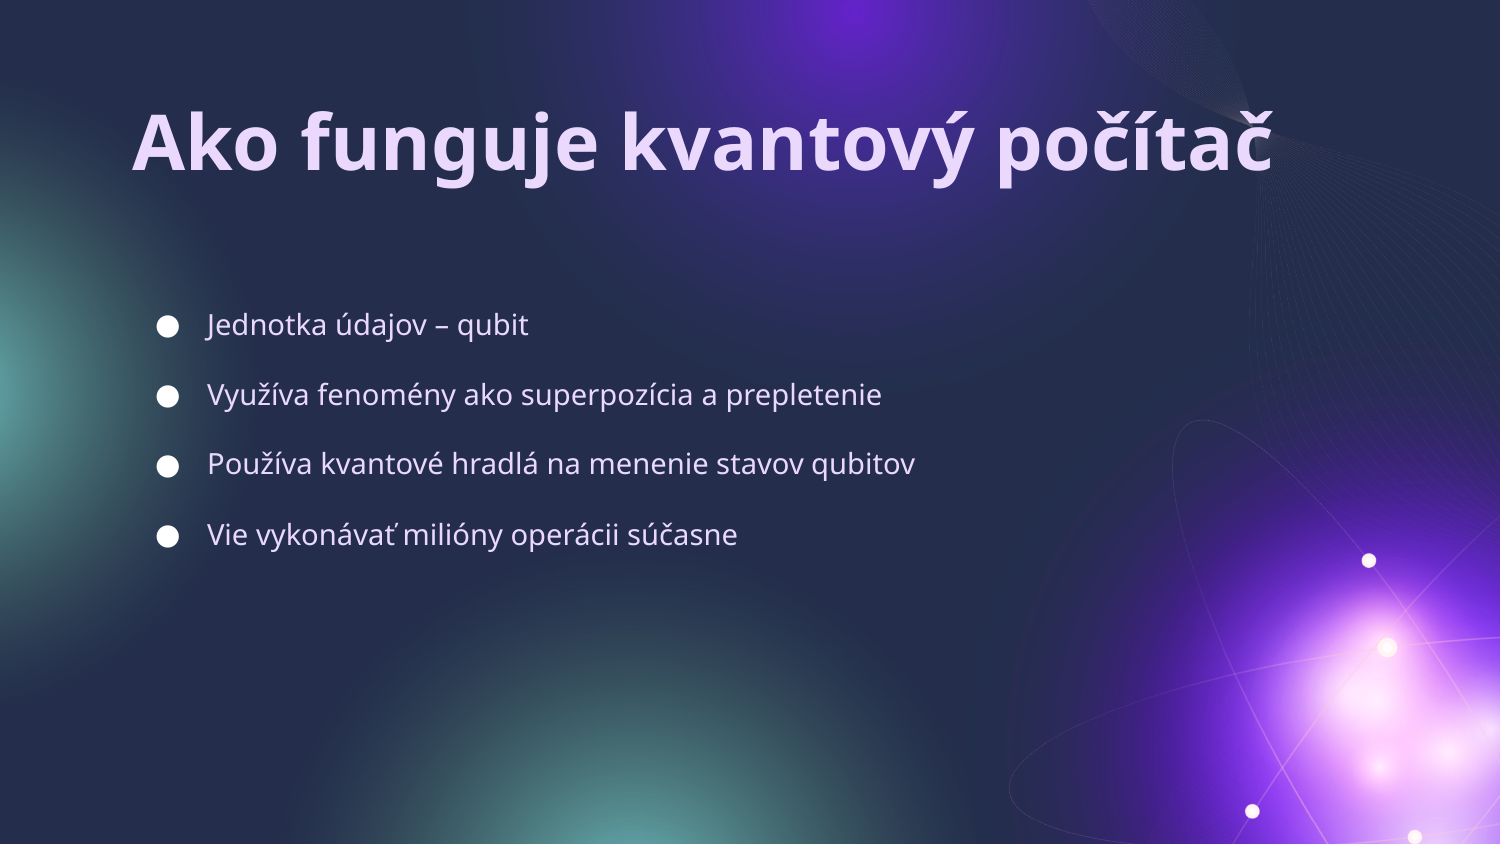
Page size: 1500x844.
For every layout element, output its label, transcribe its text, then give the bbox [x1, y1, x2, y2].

title Ako funguje kvantový počítač [117, 78, 1384, 173]
subtitle Jednotka údajov – qubit Využíva fenomény ako superpozícia a prepletenie Používa kvantové hradlá na menenie stavov qubitov Vie vykonávať milióny operácii súčasne [117, 256, 1384, 588]
picture [0, 0, 1500, 844]
